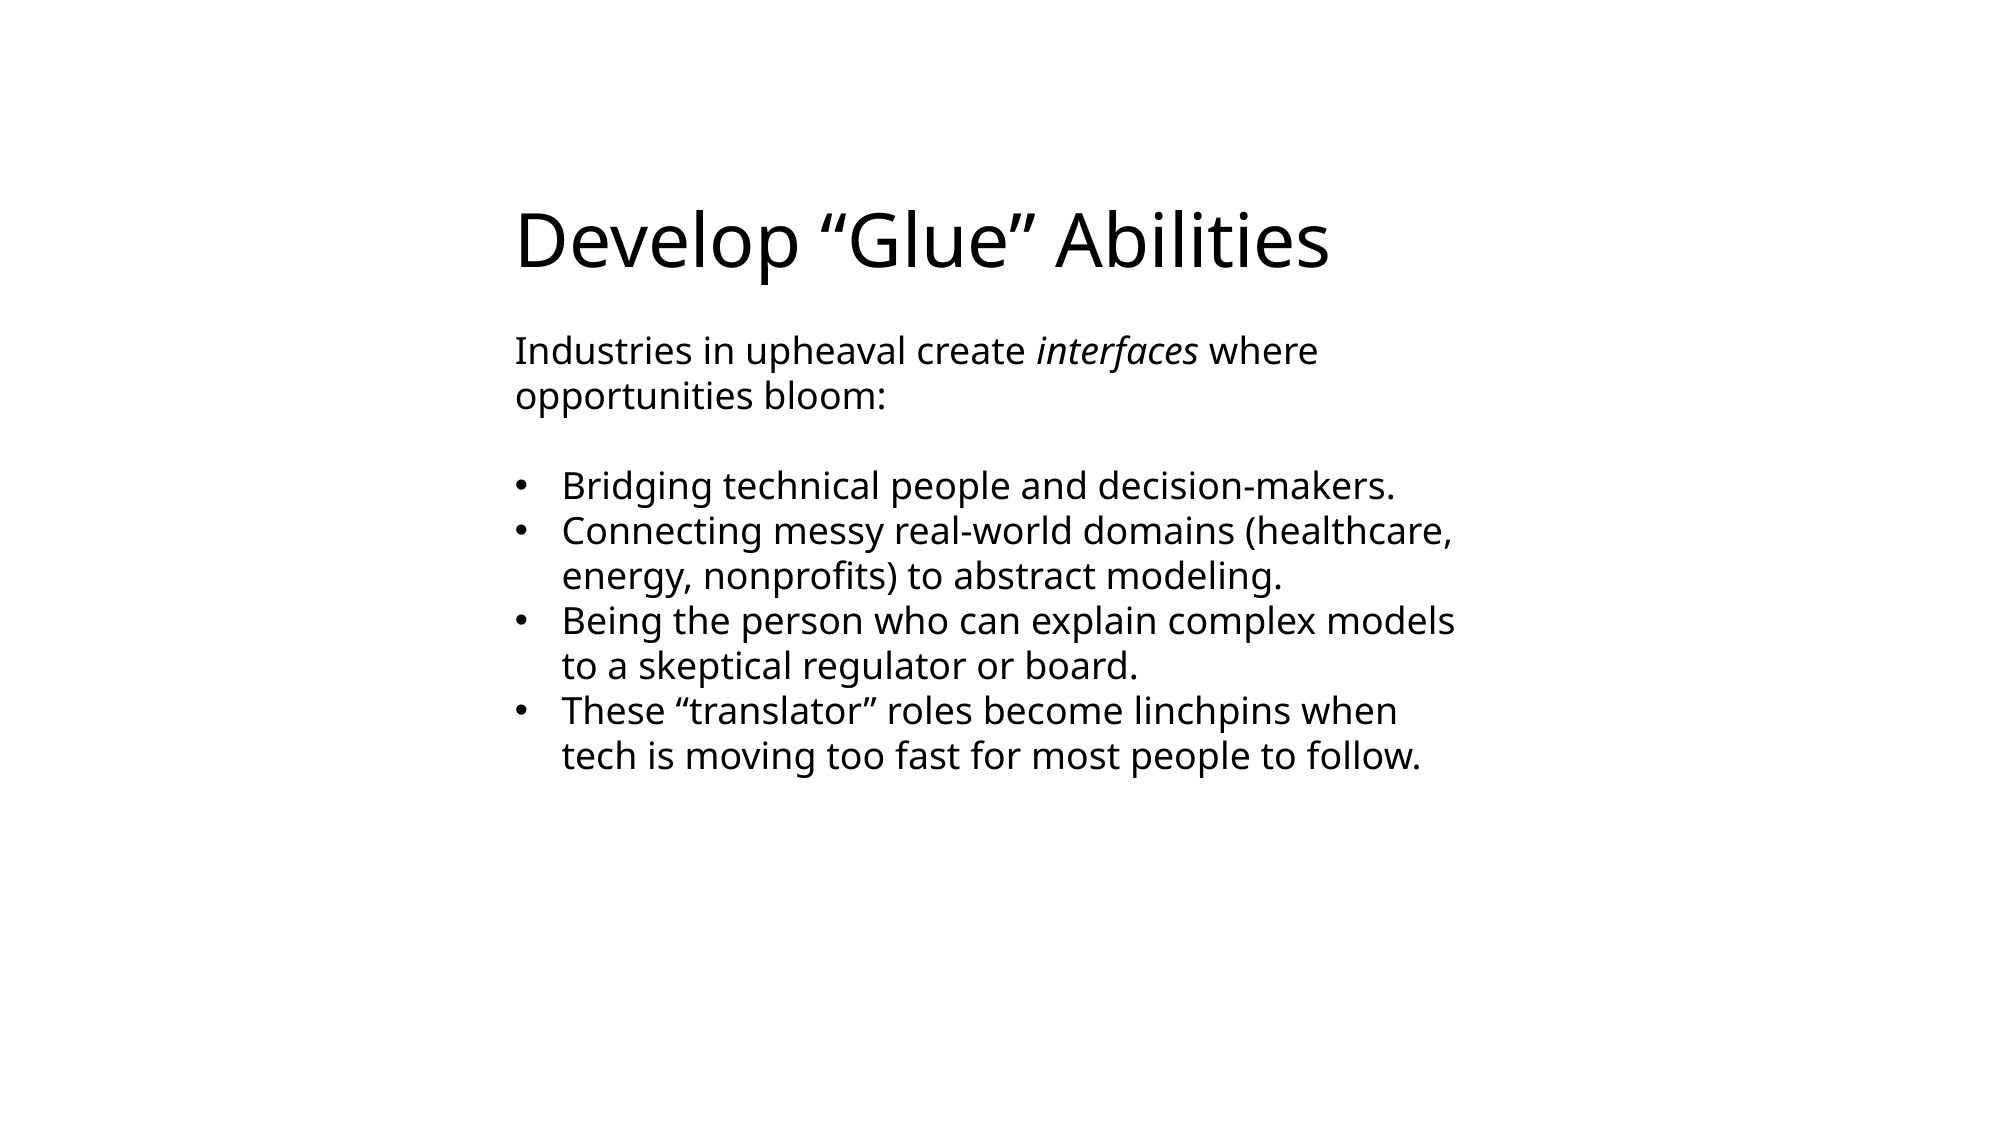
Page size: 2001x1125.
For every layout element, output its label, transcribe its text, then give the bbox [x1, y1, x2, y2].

text_box Develop “Glue” Abilities Industries in upheaval create interfaces where opportunities bloom: Bridging technical people and decision-makers. Connecting messy real-world domains (healthcare, energy, nonprofits) to abstract modeling. Being the person who can explain complex models to a skeptical regulator or board. These “translator” roles become linchpins when tech is moving too fast for most people to follow. [500, 184, 1500, 785]
